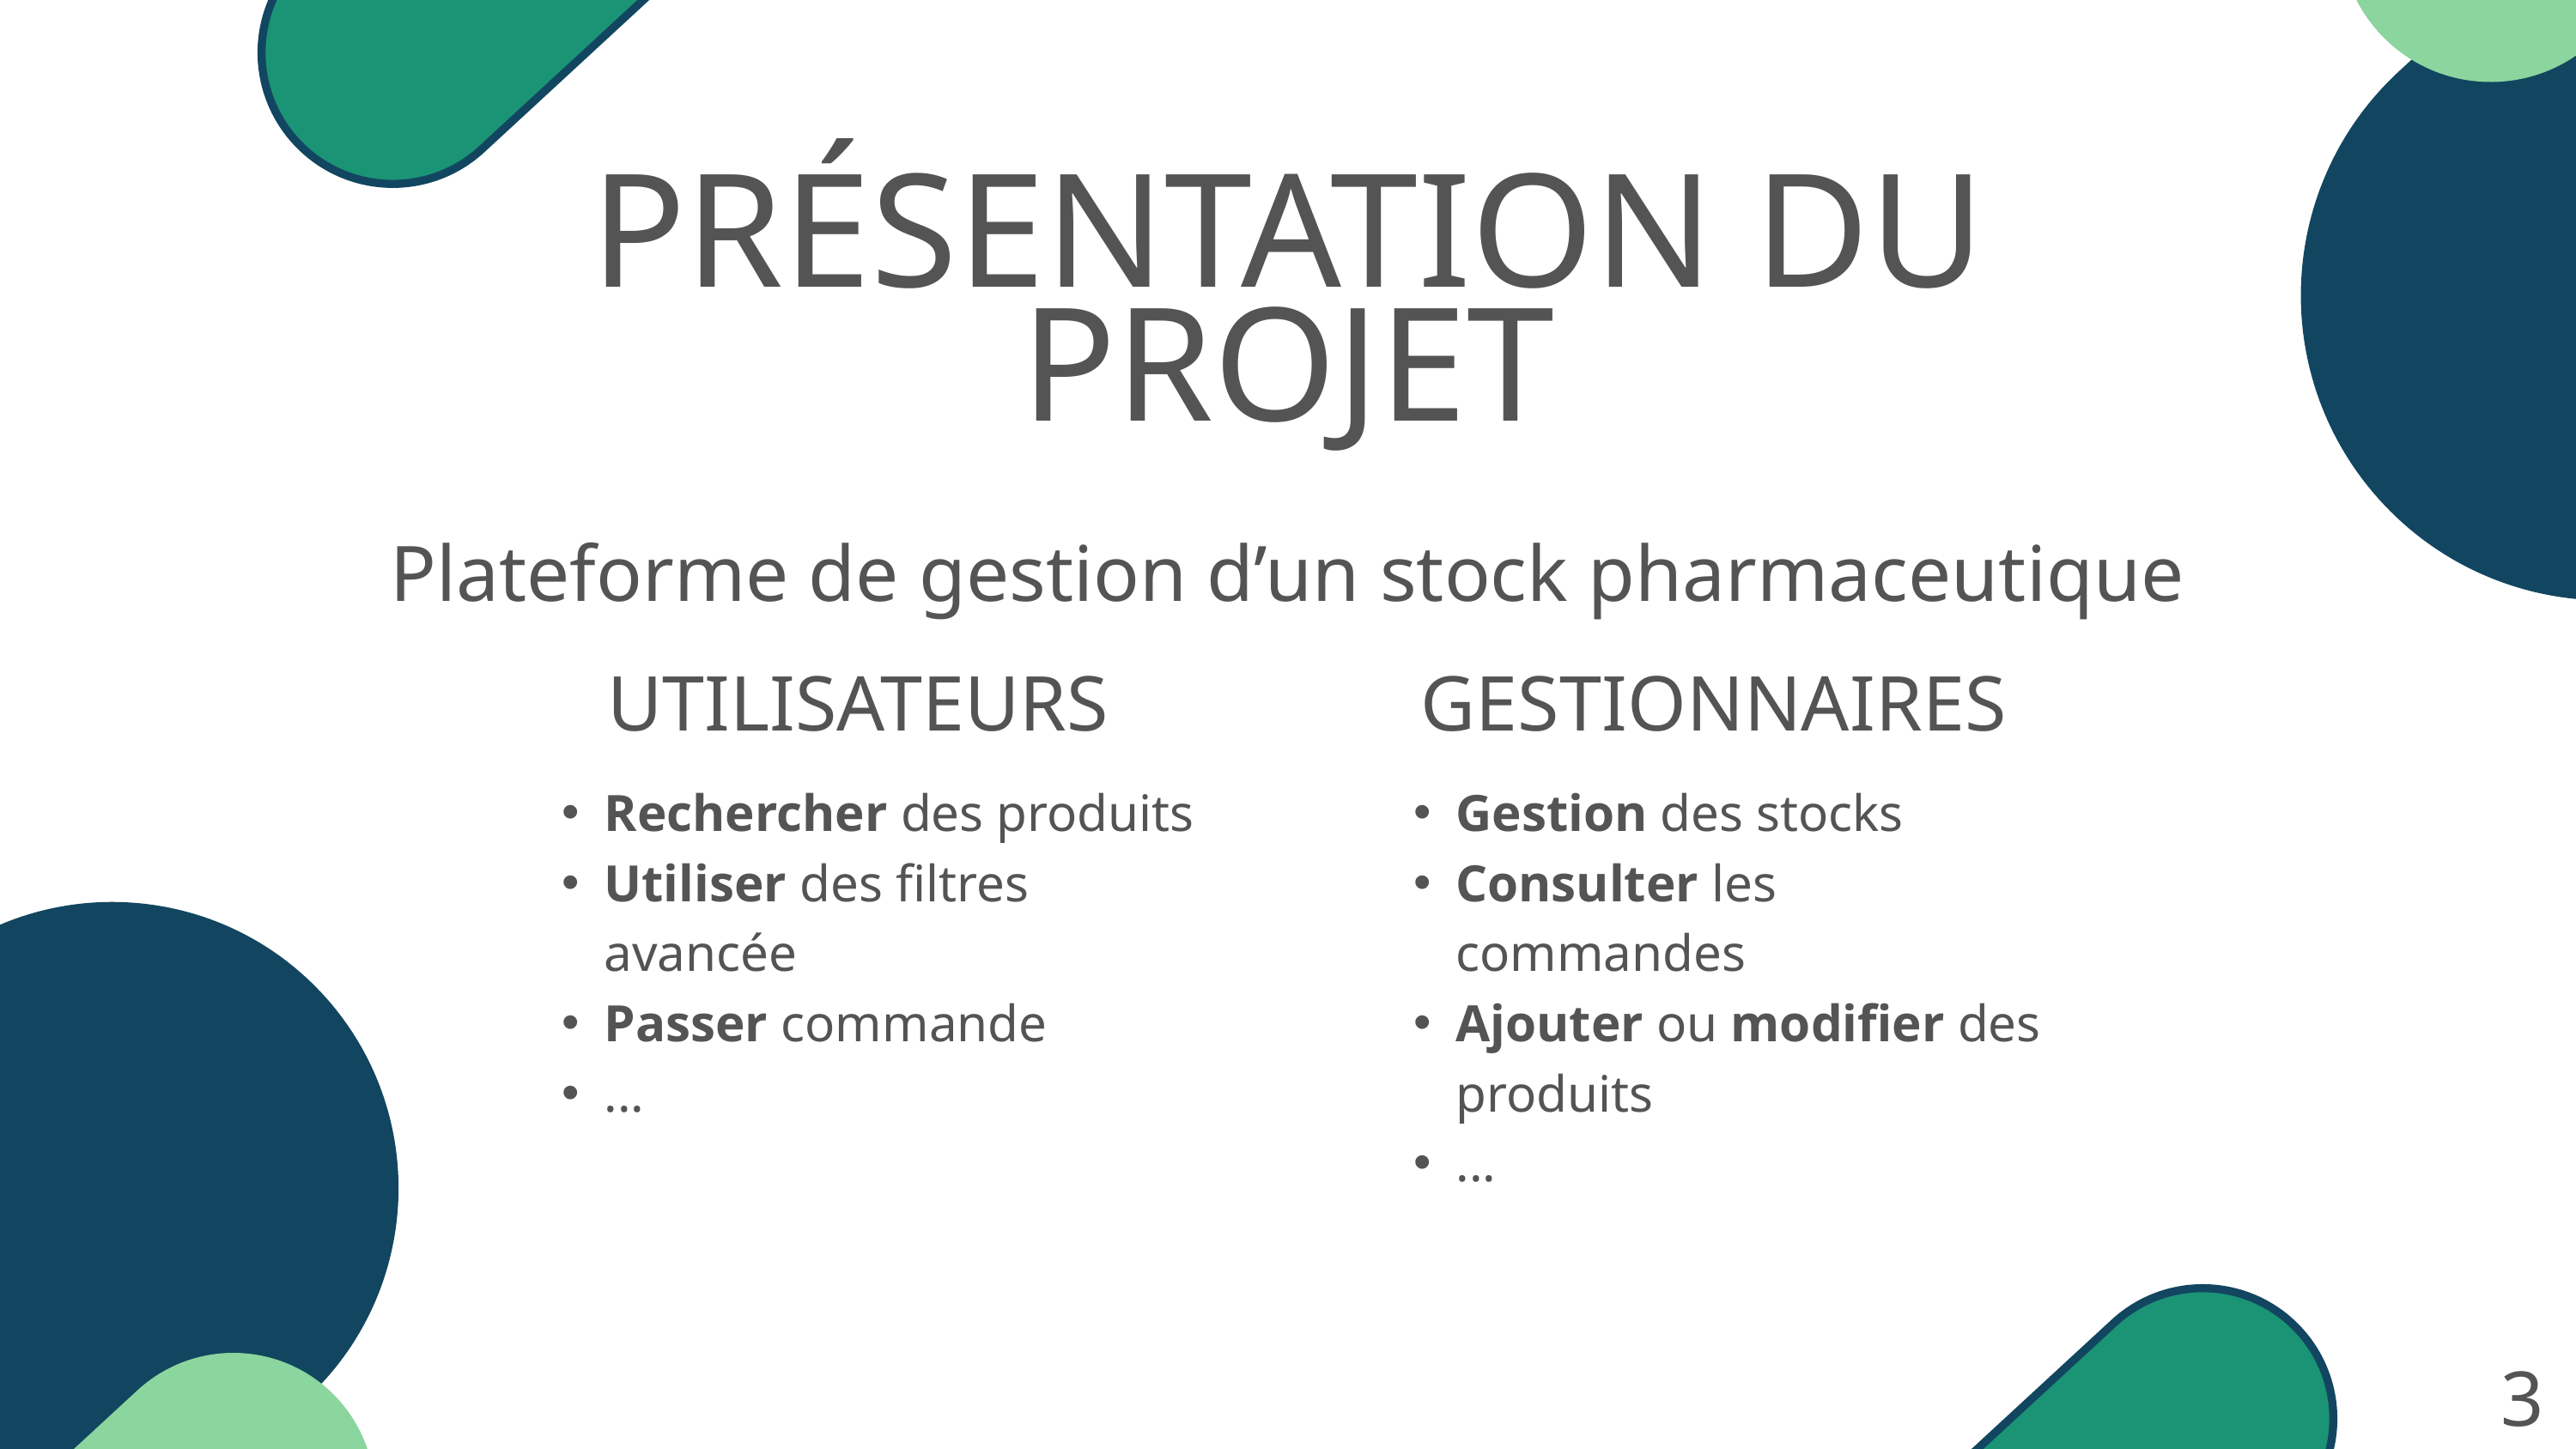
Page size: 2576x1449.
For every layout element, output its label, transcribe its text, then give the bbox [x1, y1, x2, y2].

text_box Rechercher des produits Utiliser des filtres avancée Passer commande ... [519, 771, 1198, 1122]
text_box GESTIONNAIRES [1407, 682, 2020, 747]
text_box 3 [2470, 1376, 2576, 1441]
text_box PRÉSENTATION DU PROJET [545, 185, 2031, 453]
text_box Gestion des stocks Consulter les commandes Ajouter ou modifier des produits ... [1370, 771, 2057, 1192]
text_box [1844, 1376, 2368, 1449]
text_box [2220, 0, 2576, 394]
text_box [0, 1095, 475, 1449]
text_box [226, 0, 752, 95]
text_box UTILISATEURS [573, 682, 1144, 747]
text_box Plateforme de gestion d’un stock pharmaceutique [368, 509, 2208, 617]
